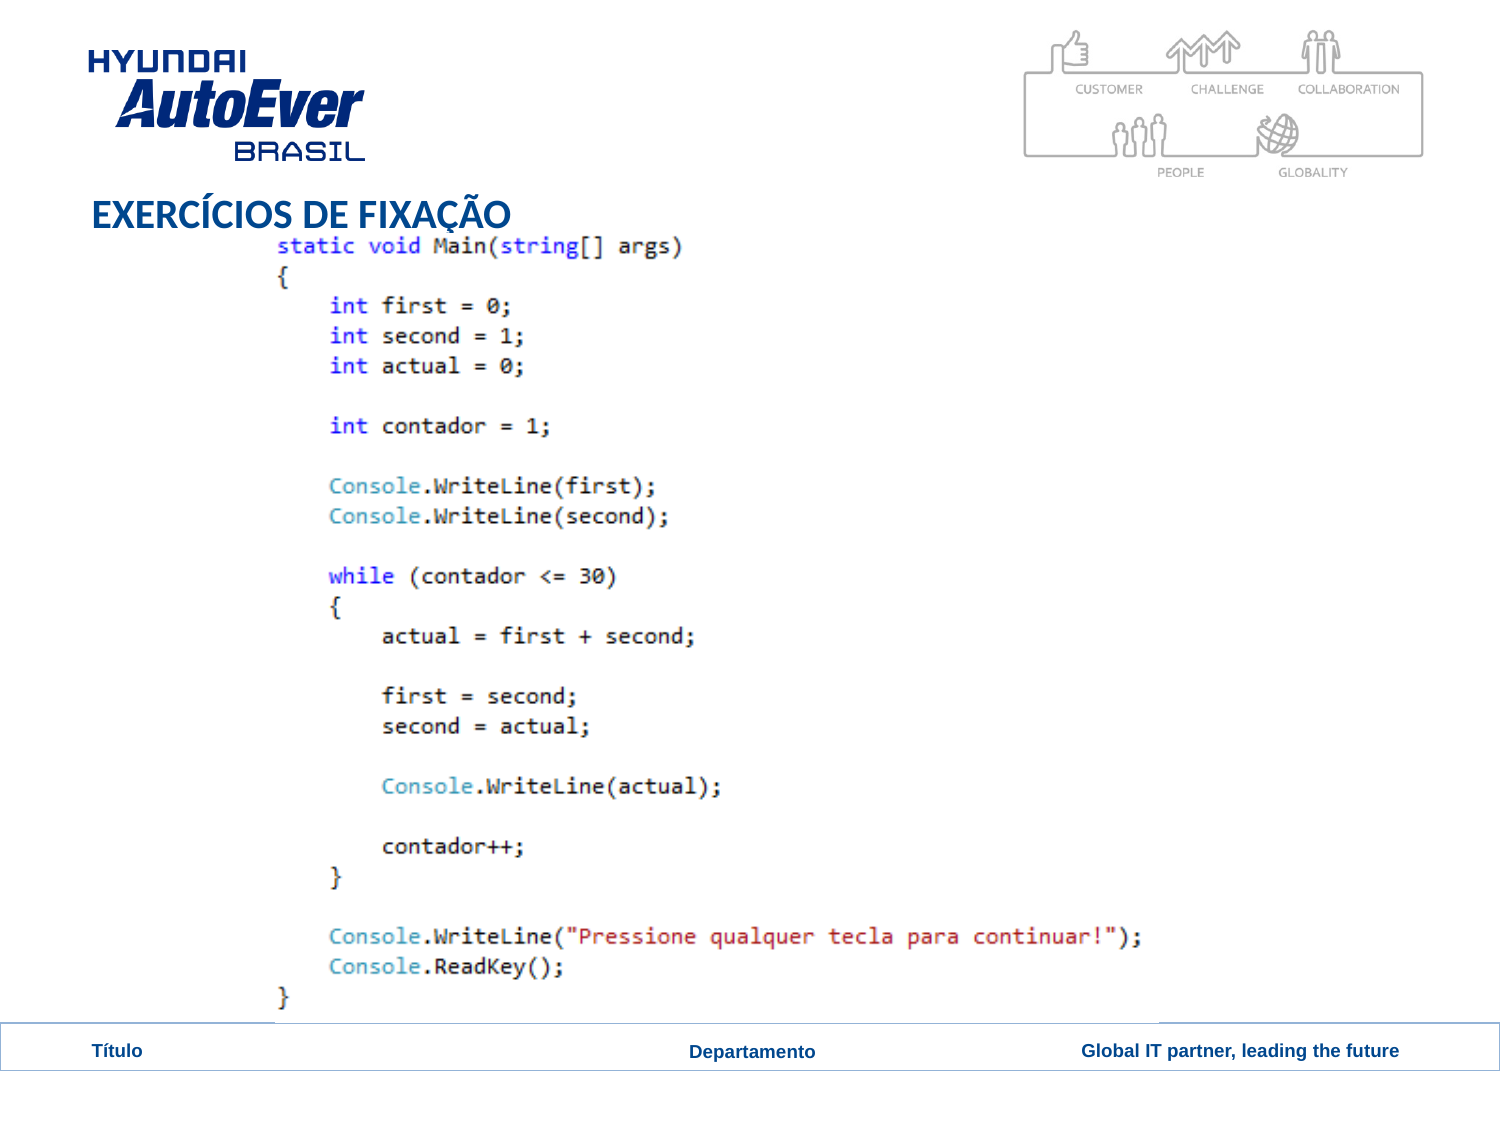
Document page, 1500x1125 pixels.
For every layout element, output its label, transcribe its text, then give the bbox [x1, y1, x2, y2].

picture [275, 233, 1159, 1023]
picture [115, 79, 365, 161]
picture [88, 50, 349, 78]
title EXERCÍCIOS DE FIXAÇÃO [76, 182, 999, 242]
picture [1022, 23, 1424, 185]
